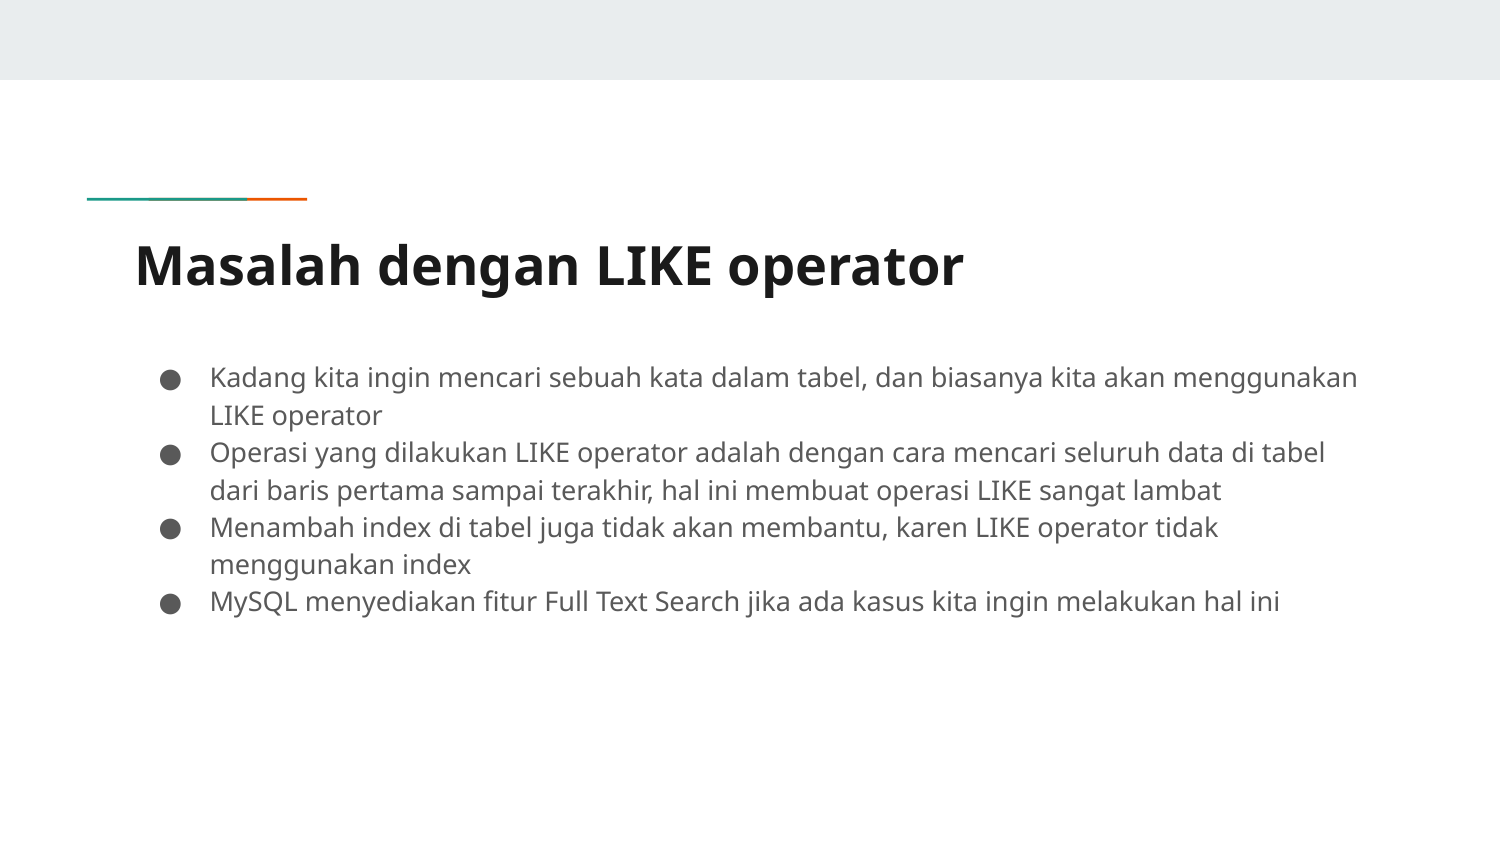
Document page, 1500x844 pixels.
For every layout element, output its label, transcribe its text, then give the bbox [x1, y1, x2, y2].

list Kadang kita ingin mencari sebuah kata dalam tabel, dan biasanya kita akan menggunakan LIKE operator Operasi yang dilakukan LIKE operator adalah dengan cara mencari seluruh data di tabel dari baris pertama sampai terakhir, hal ini membuat operasi LIKE sangat lambat Menambah index di tabel juga tidak akan membantu, karen LIKE operator tidak menggunakan index MySQL menyediakan fitur Full Text Search jika ada kasus kita ingin melakukan hal ini [119, 341, 1381, 712]
title Masalah dengan LIKE operator [119, 216, 1381, 305]
